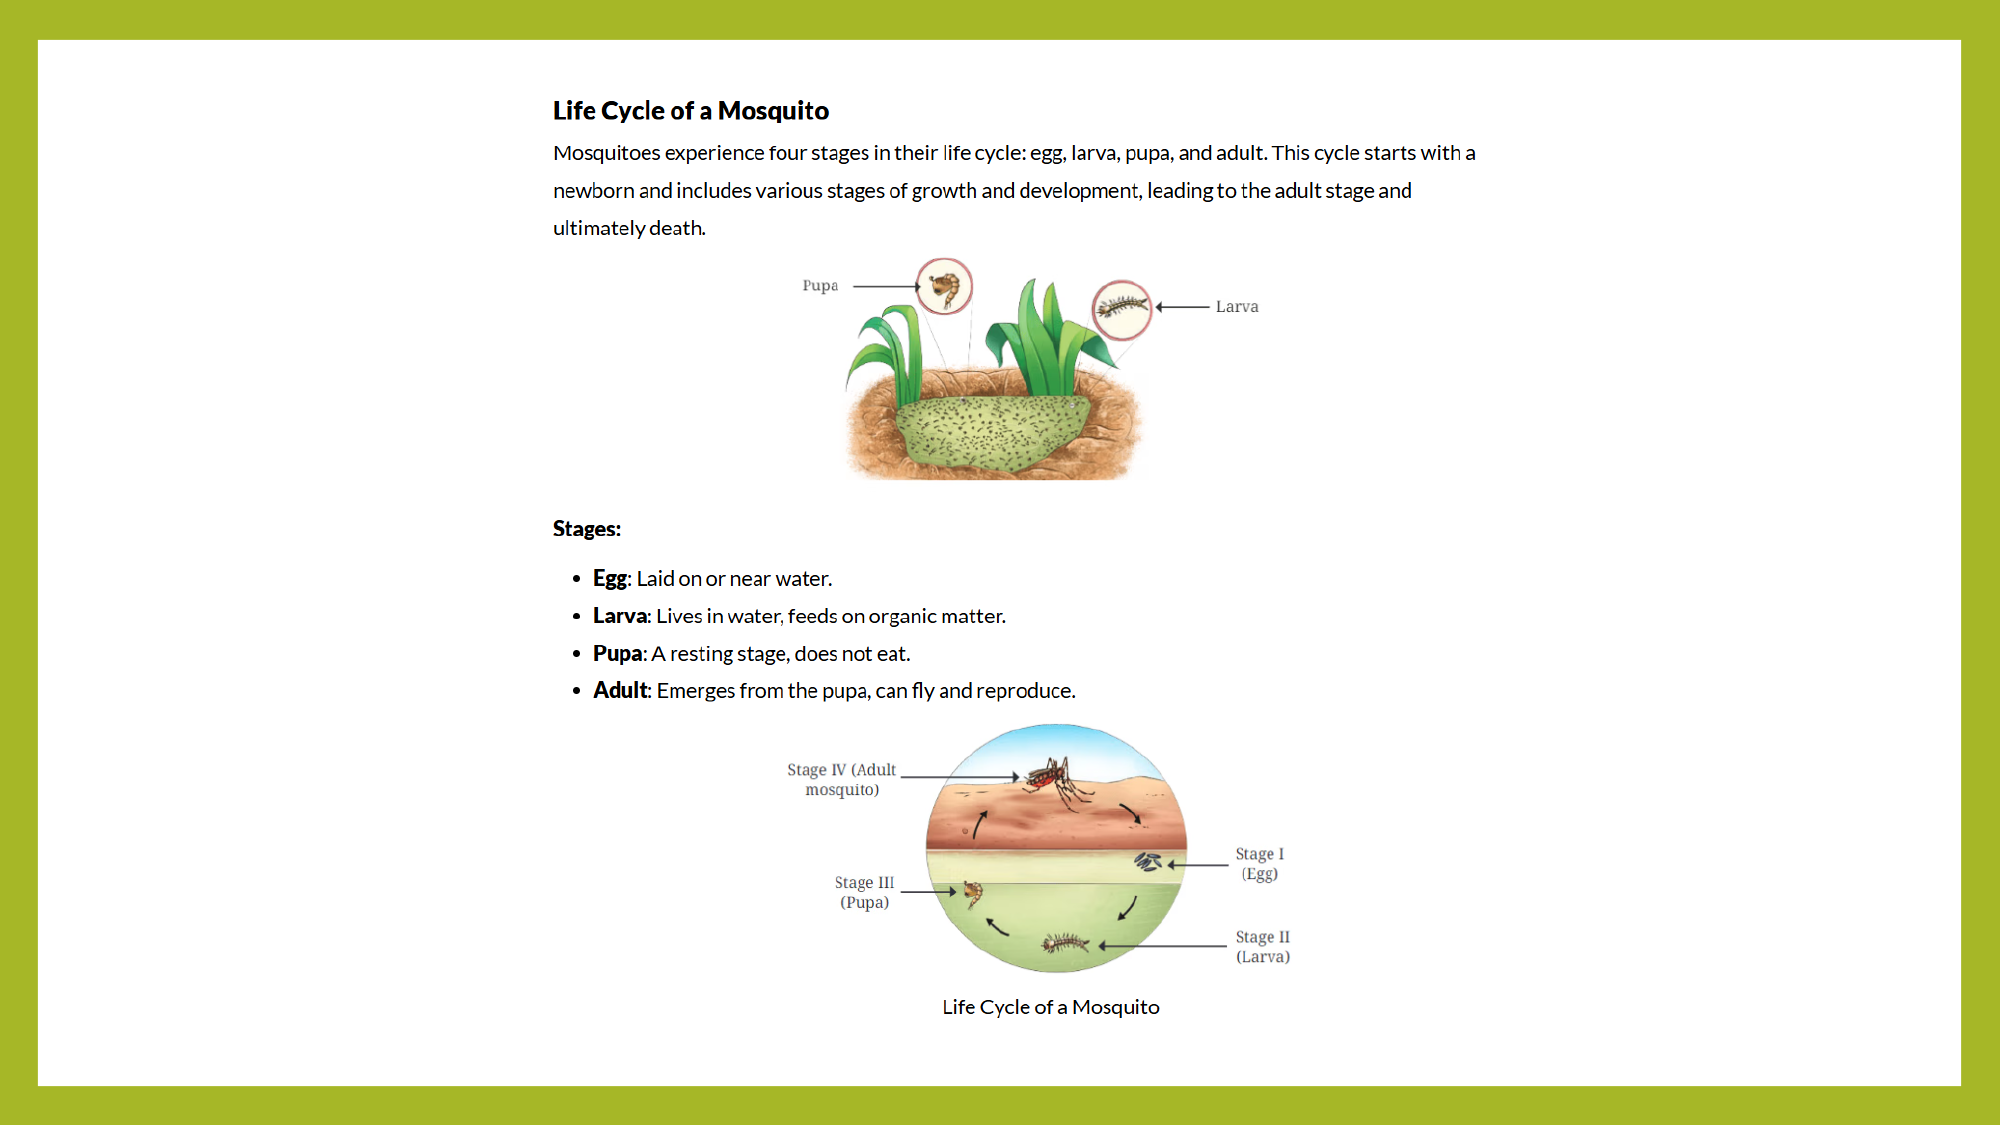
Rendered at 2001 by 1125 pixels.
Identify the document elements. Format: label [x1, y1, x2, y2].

picture [511, 92, 1488, 1034]
